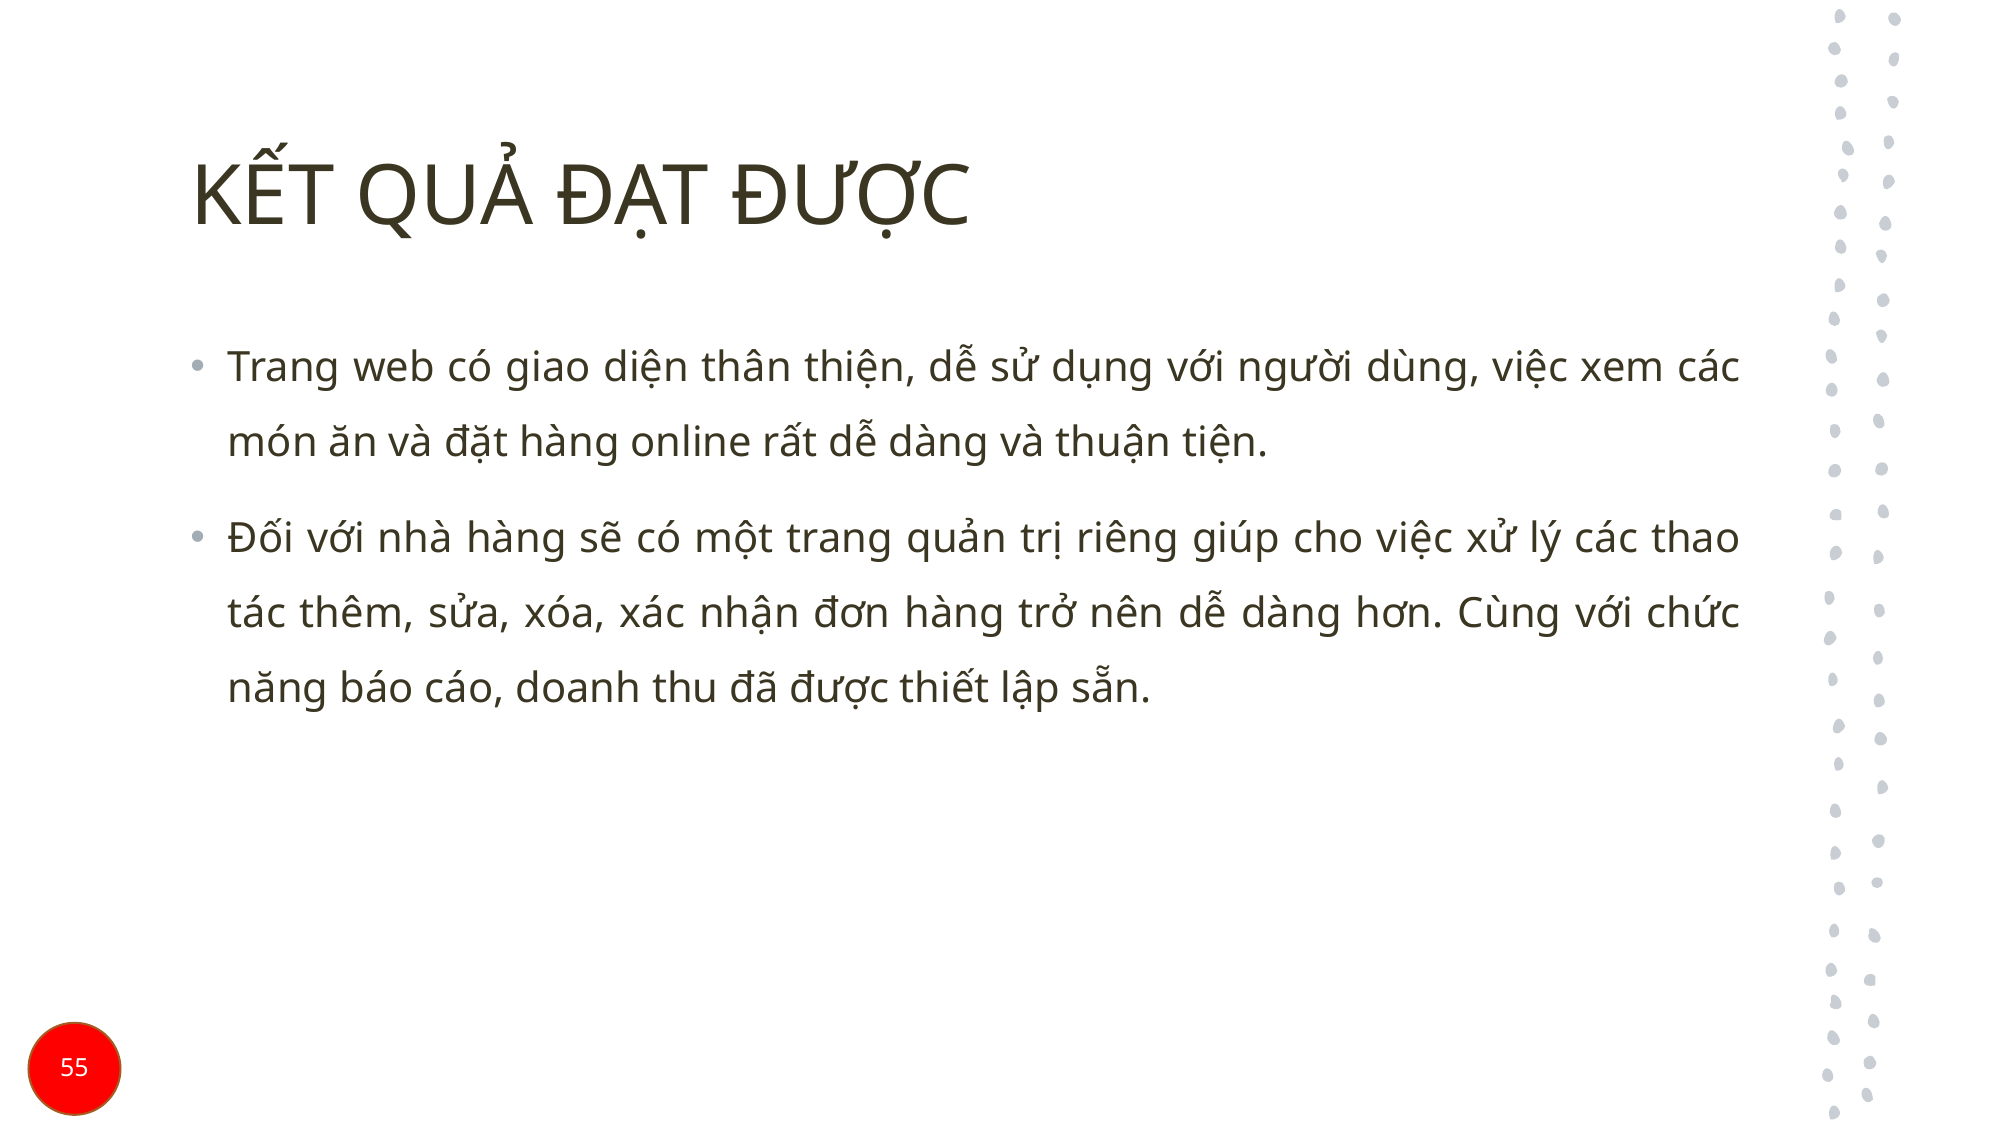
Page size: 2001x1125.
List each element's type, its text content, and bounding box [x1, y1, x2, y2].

title KẾT QUẢ ĐẠT ĐƯỢC [175, 82, 1756, 300]
slide_number 55 [33, 1038, 116, 1099]
list Trang web có giao diện thân thiện, dễ sử dụng với người dùng, việc xem các món ăn và đặt hàng online rất dễ dàng và thuận tiện. Đối với nhà hàng sẽ có một trang quản trị riêng giúp cho việc xử lý các thao tác thêm, sửa, xóa, xác nhận đơn hàng trở nên dễ dàng hơn. Cùng với chức năng báo cáo, doanh thu đã được thiết lập sẵn. [175, 307, 1756, 1022]
